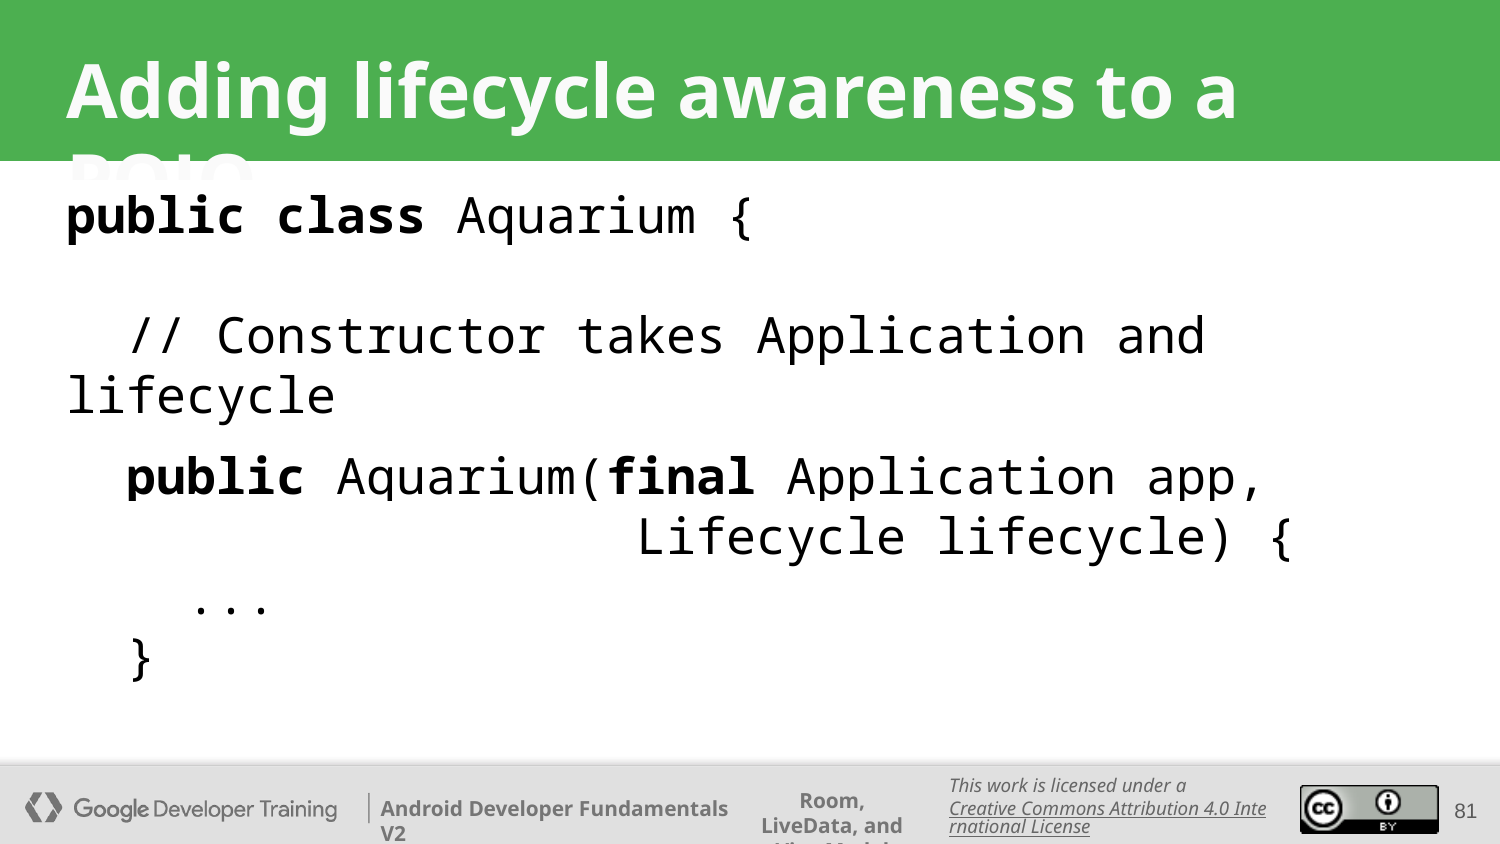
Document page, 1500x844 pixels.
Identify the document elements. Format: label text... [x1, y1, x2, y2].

picture [0, 161, 1500, 844]
slide_number ‹#› [1402, 777, 1493, 842]
list public class Aquarium { // Constructor takes Application and lifecycle public Aquarium(final Application app, Lifecycle lifecycle) { ... } [51, 168, 1500, 735]
title Adding lifecycle awareness to a POJO [51, 28, 1449, 122]
